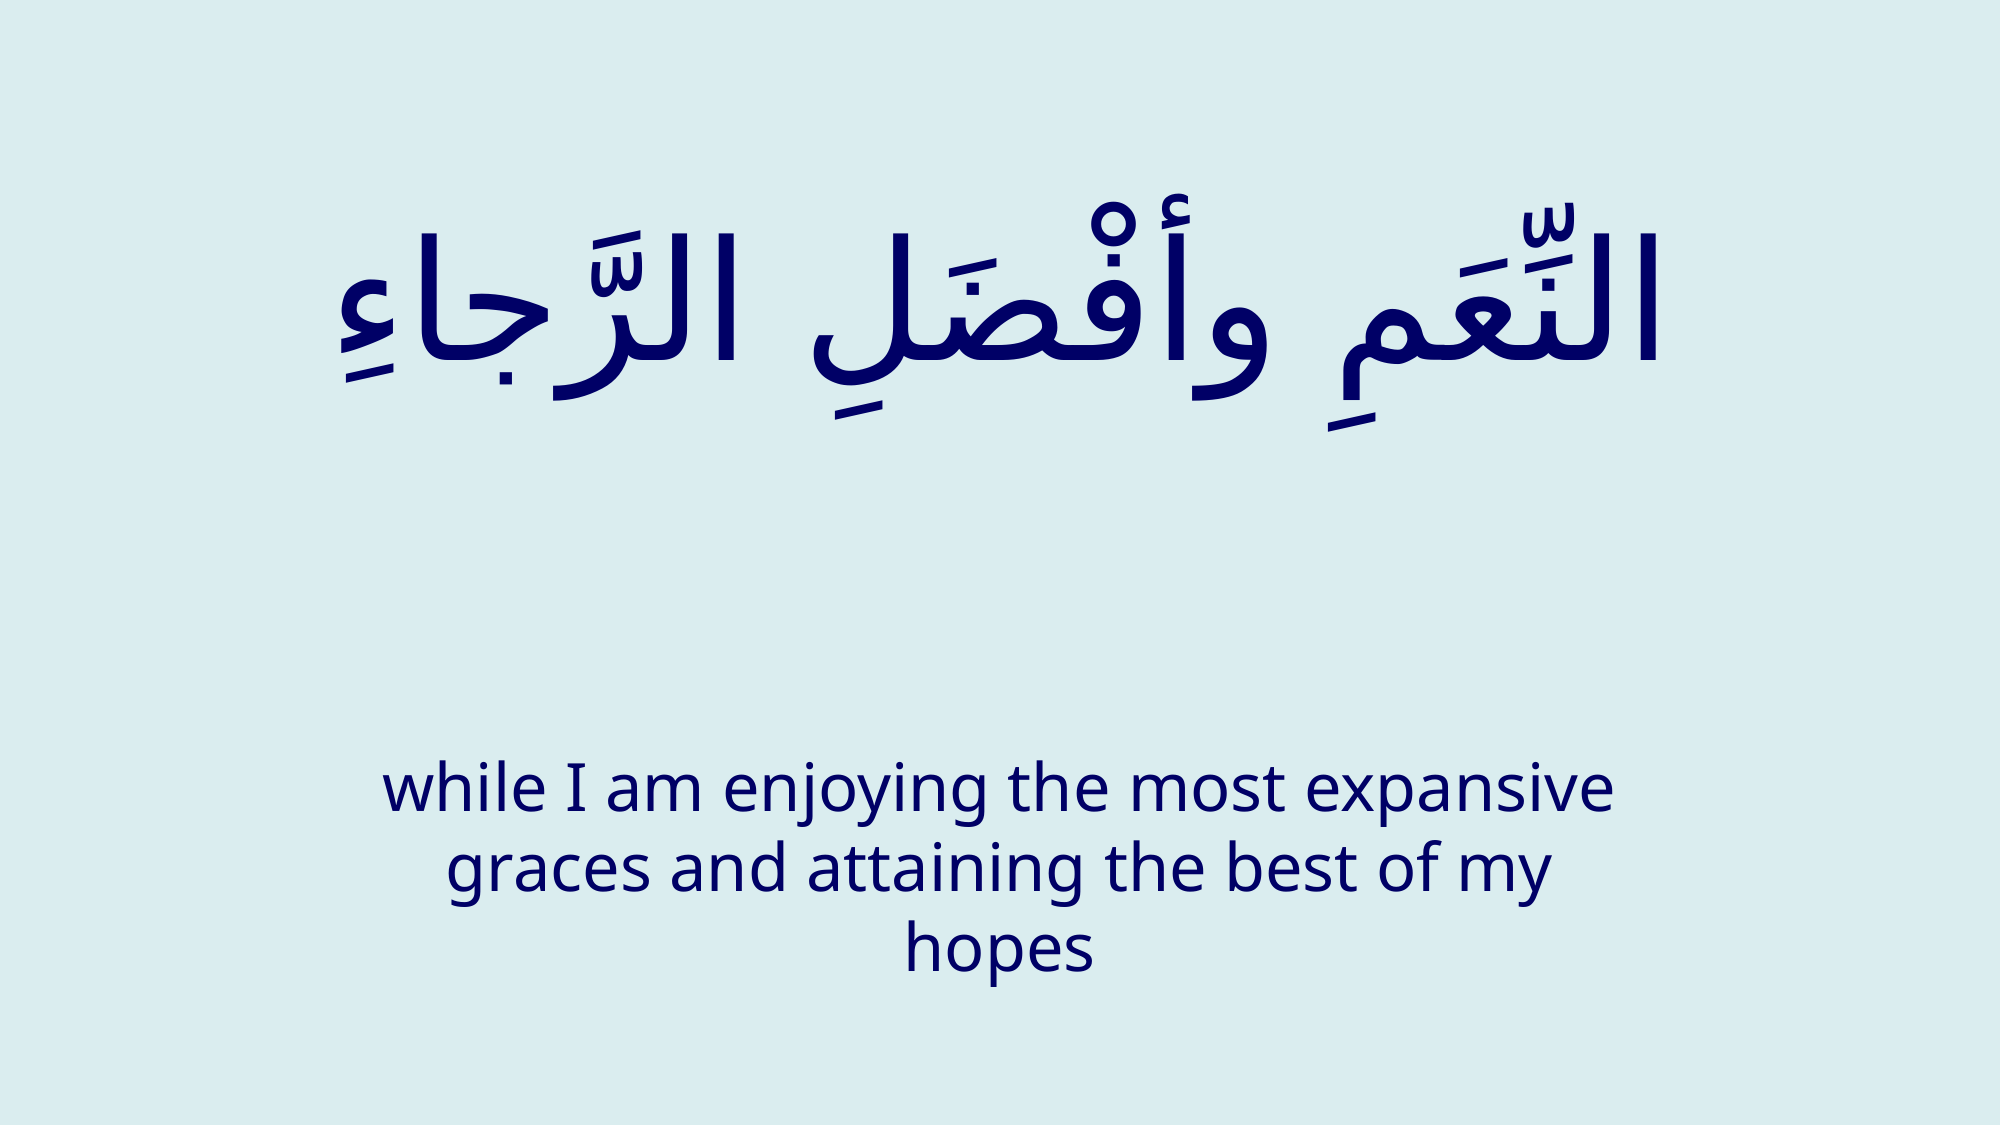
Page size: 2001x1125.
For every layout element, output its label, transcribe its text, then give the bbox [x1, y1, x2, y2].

title النِّعَمِ وأفْضَلِ الرَّجاءِ [0, 200, 2000, 388]
list while I am enjoying the most expansive graces and attaining the best of my hopes [356, 737, 1644, 1050]
